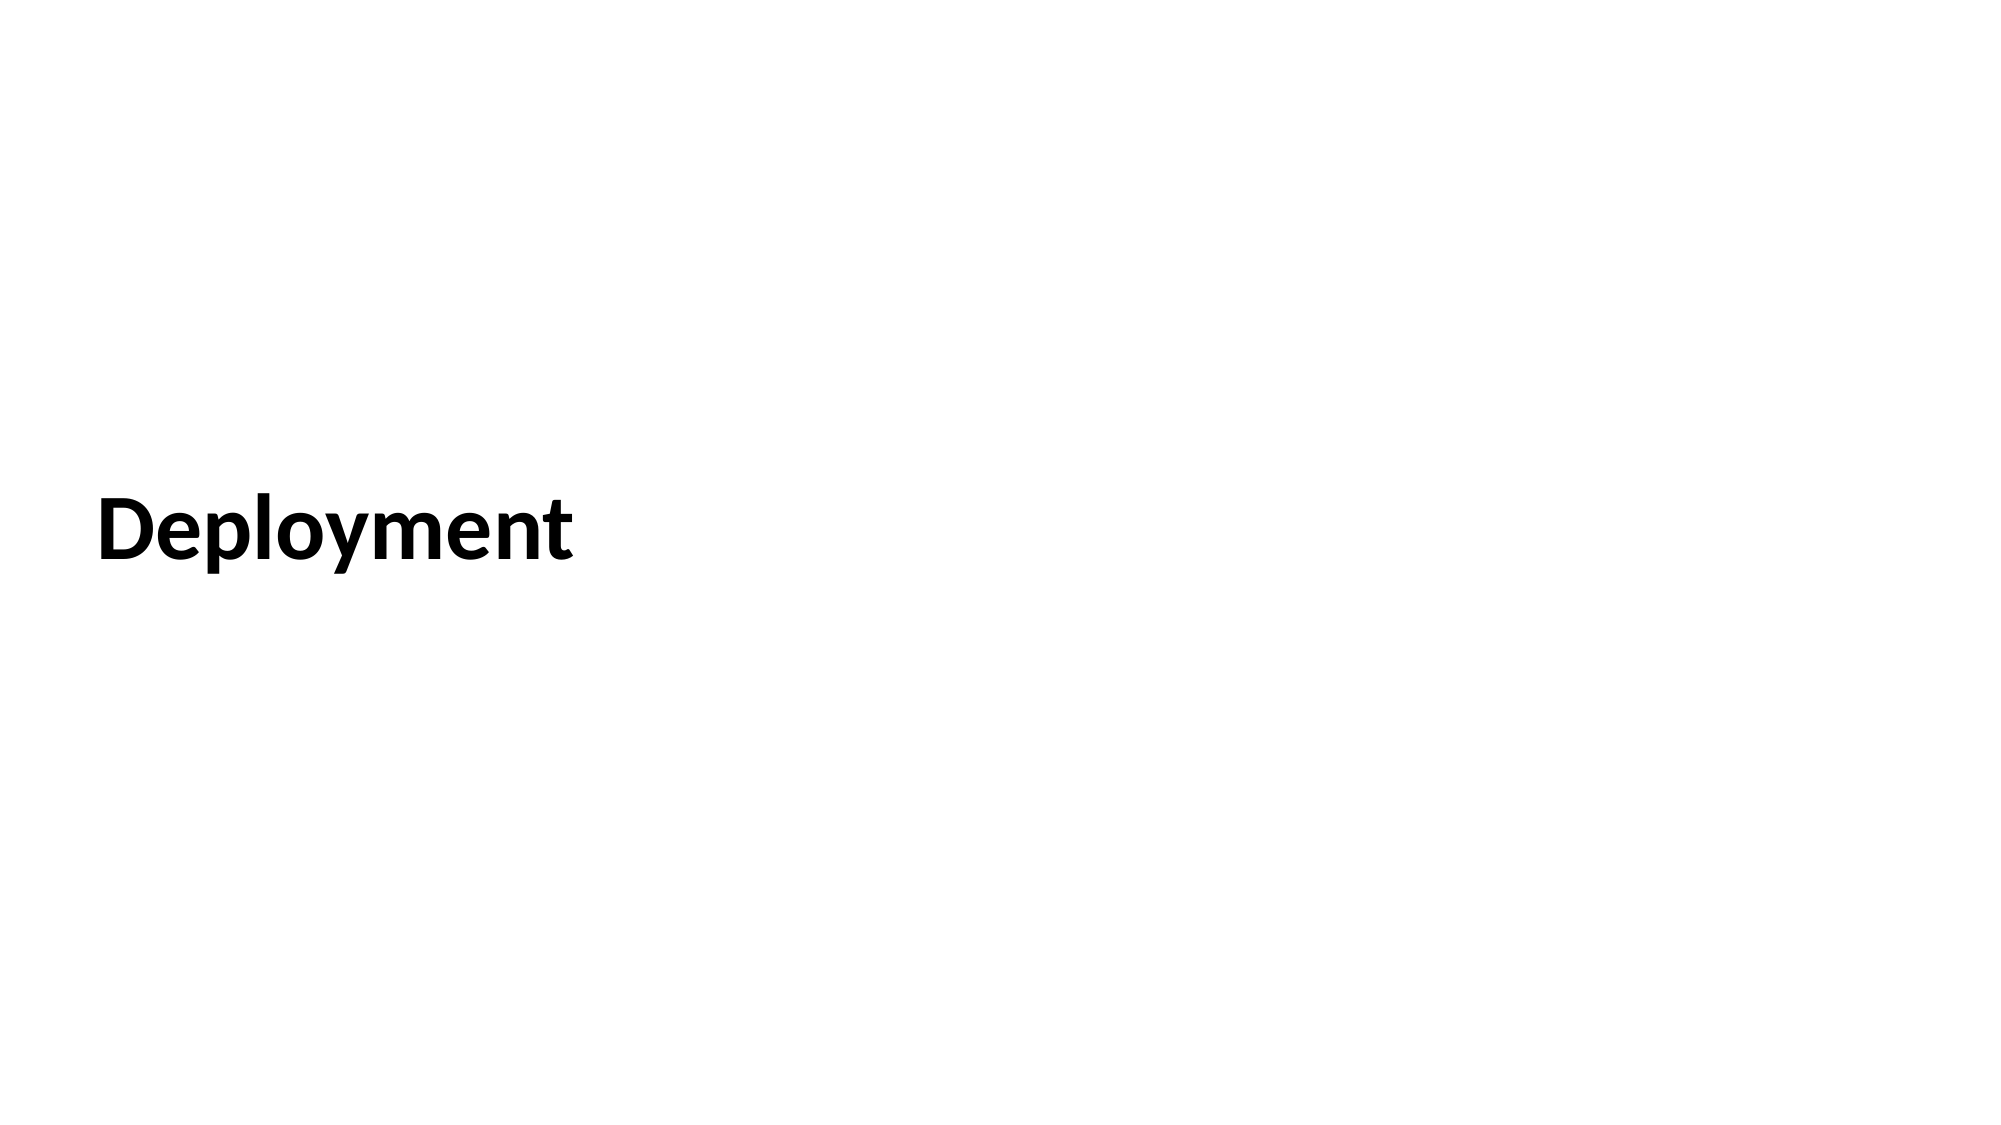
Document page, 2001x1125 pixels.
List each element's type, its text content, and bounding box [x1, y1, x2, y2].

title Deployment [96, 461, 1146, 580]
